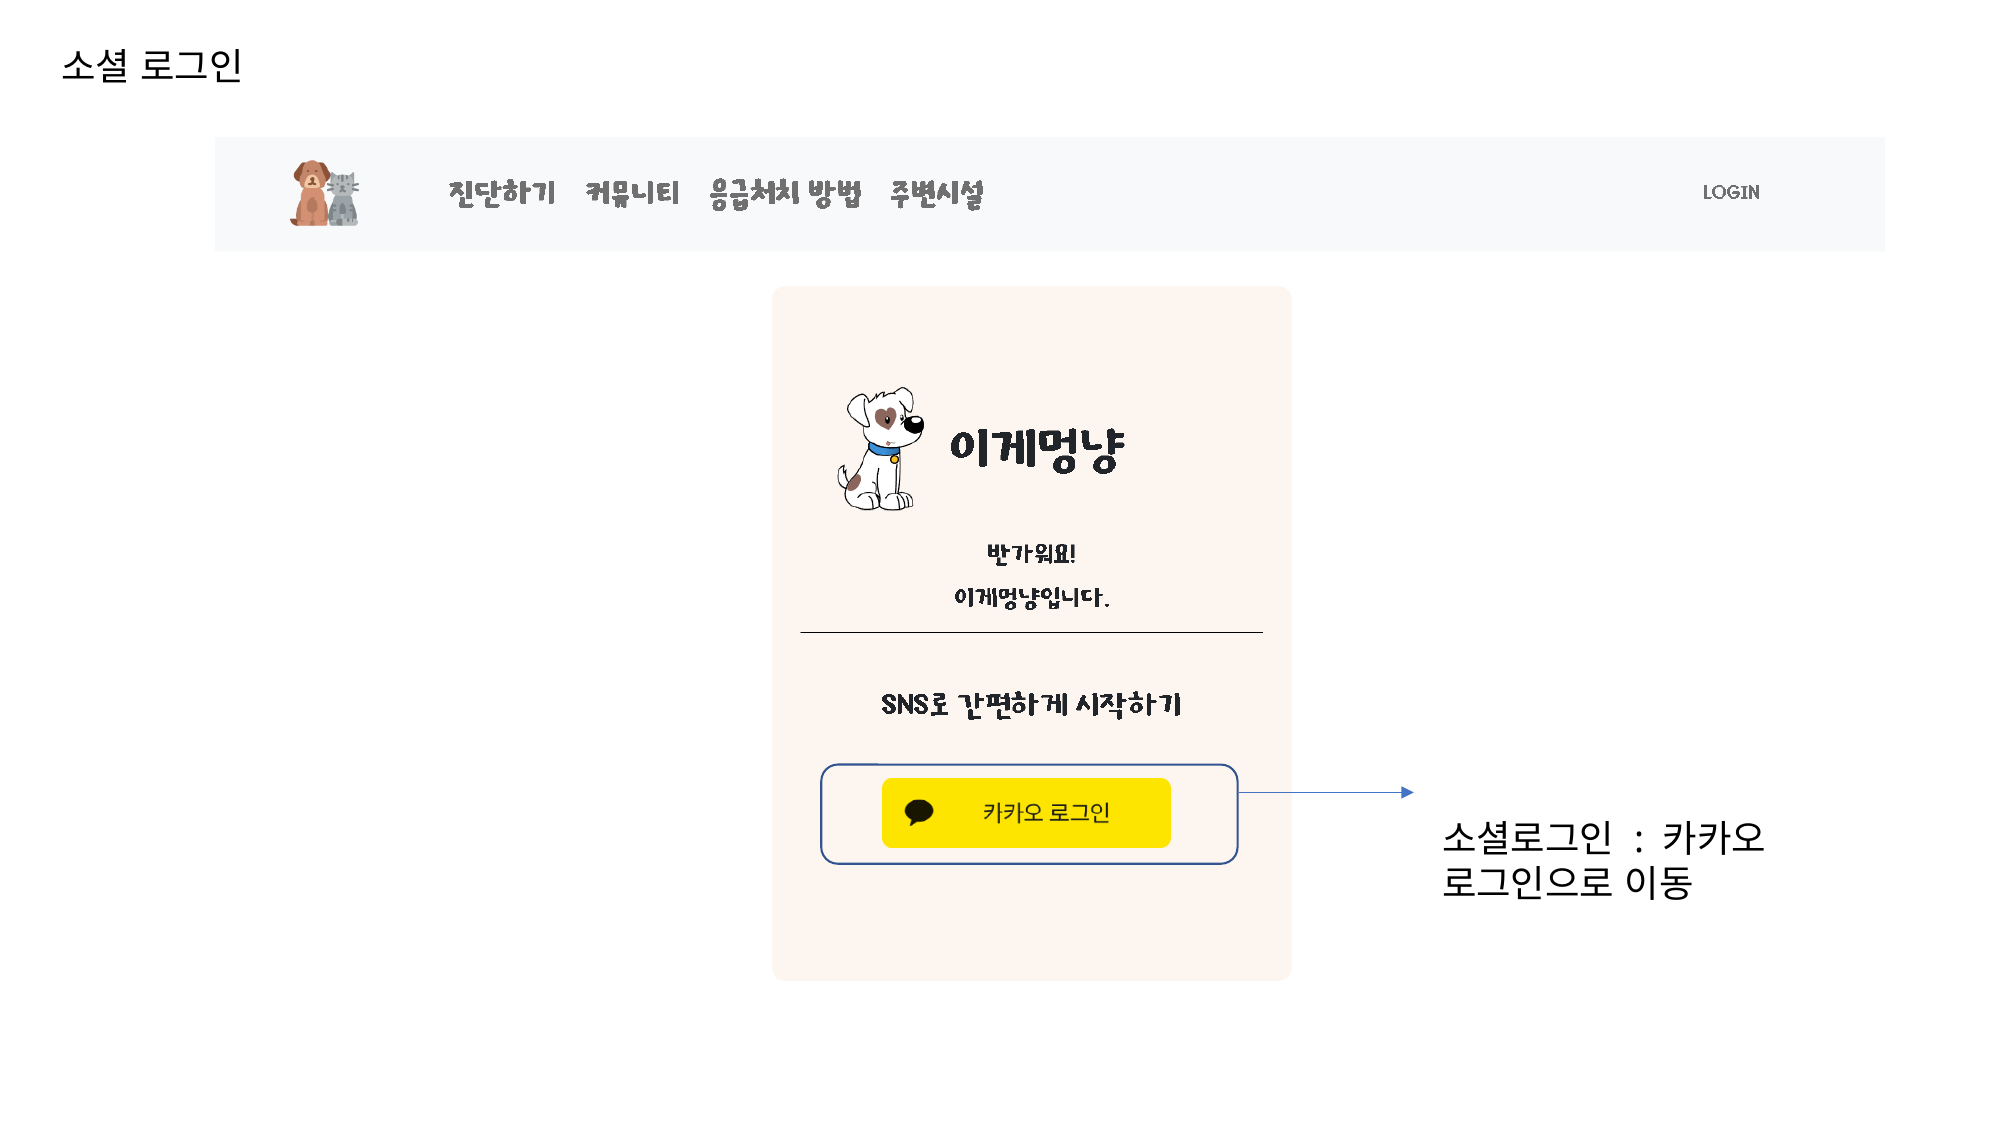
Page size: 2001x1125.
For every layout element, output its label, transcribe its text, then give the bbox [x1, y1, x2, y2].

picture [214, 137, 1886, 1029]
text_box 소셜 로그인 [46, 35, 260, 96]
